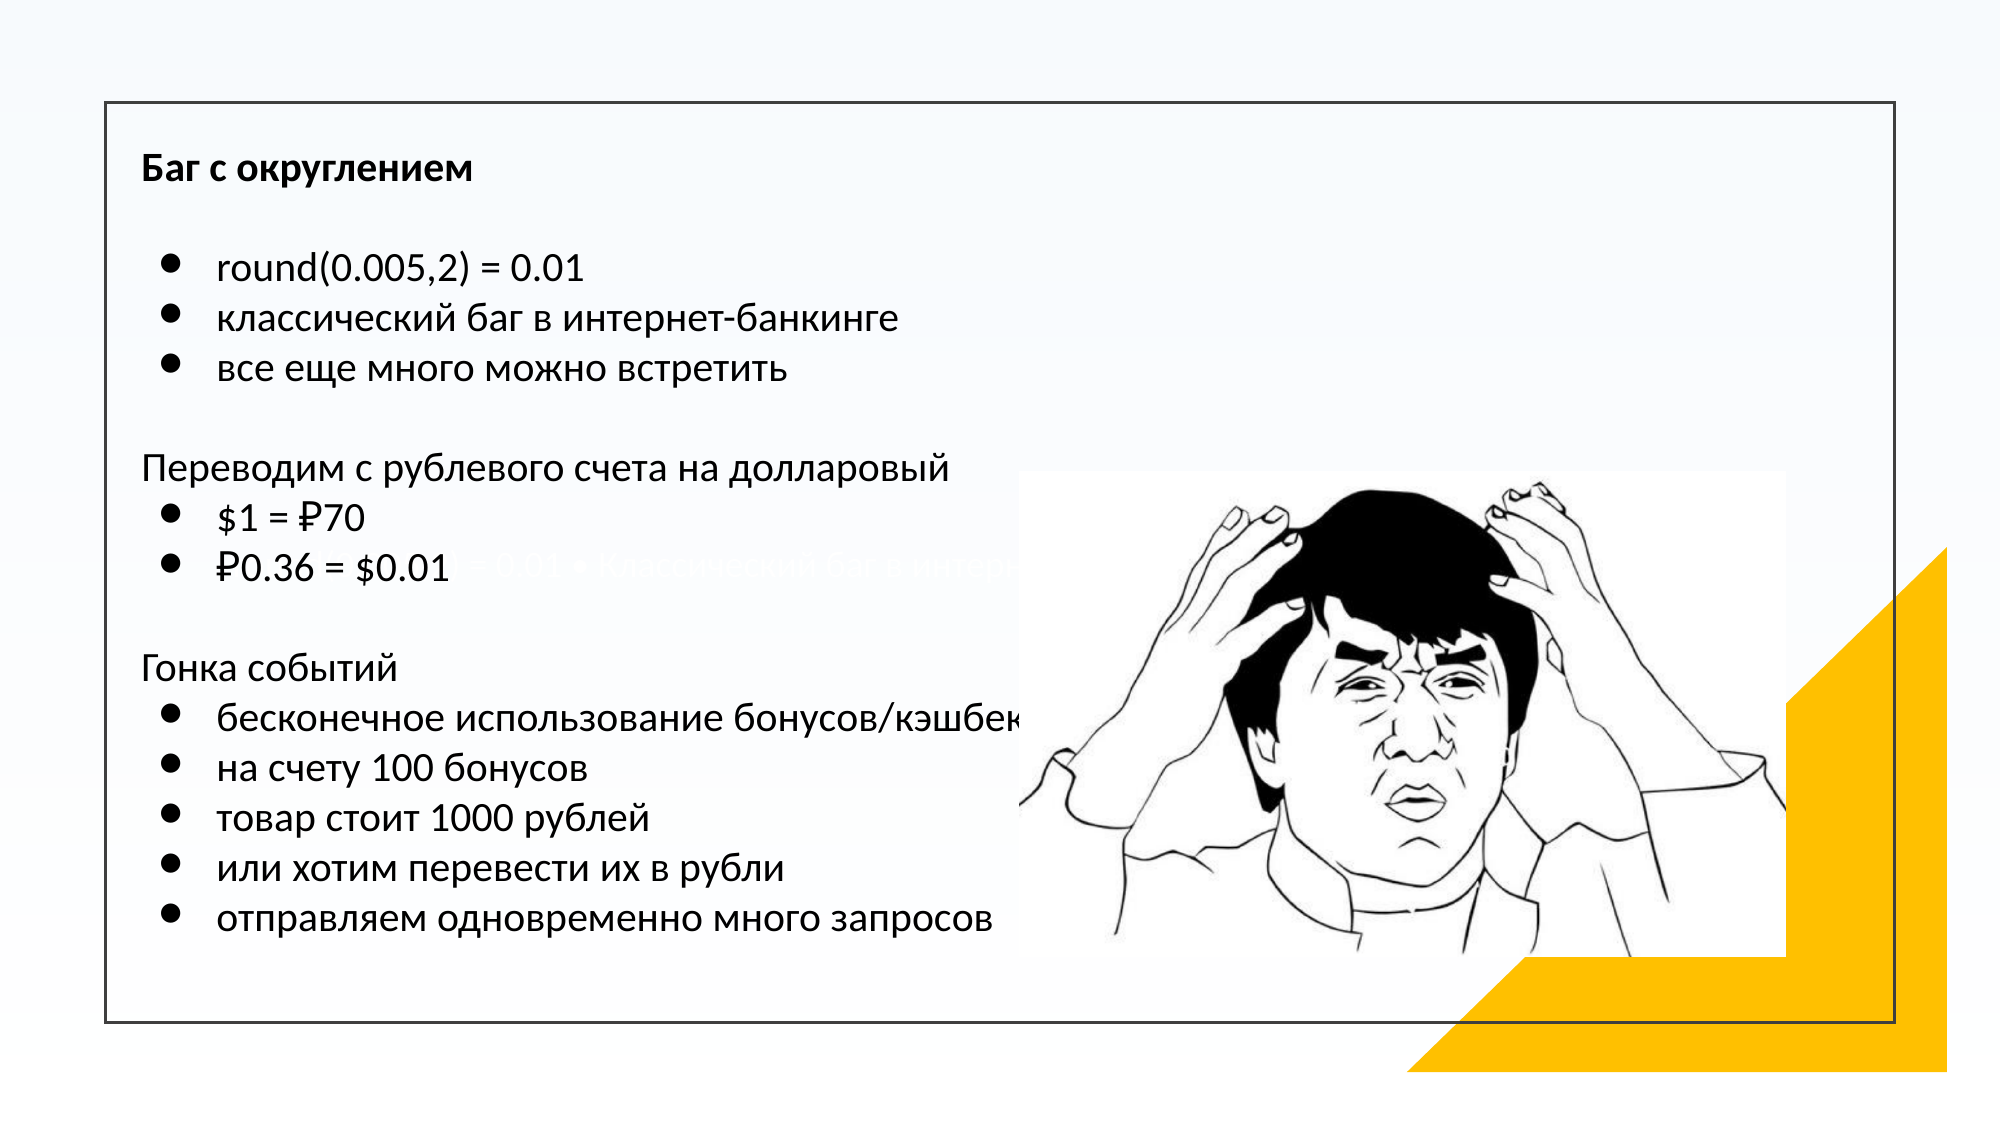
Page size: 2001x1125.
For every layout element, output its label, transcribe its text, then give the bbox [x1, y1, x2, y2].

text_box Баг с округлением round(0.005,2) = 0.01 классический баг в интернет-банкинге все еще много можно встретить Переводим с рублевого счета на долларовый $1 = ₽70 ₽0.36 = $0.01 Гонка событий бесконечное использование бонусов/кэшбека на счету 100 бонусов товар стоит 1000 рублей или хотим перевести их в рубли отправляем одновременно много запросов [126, 132, 1711, 1008]
picture [1019, 471, 1786, 957]
text_box [1406, 547, 1947, 1073]
text_box round(0.005,2) = 0.01 • Классический баг в интернет-банкинге • Все еще много можно встретить [105, 102, 1895, 1023]
